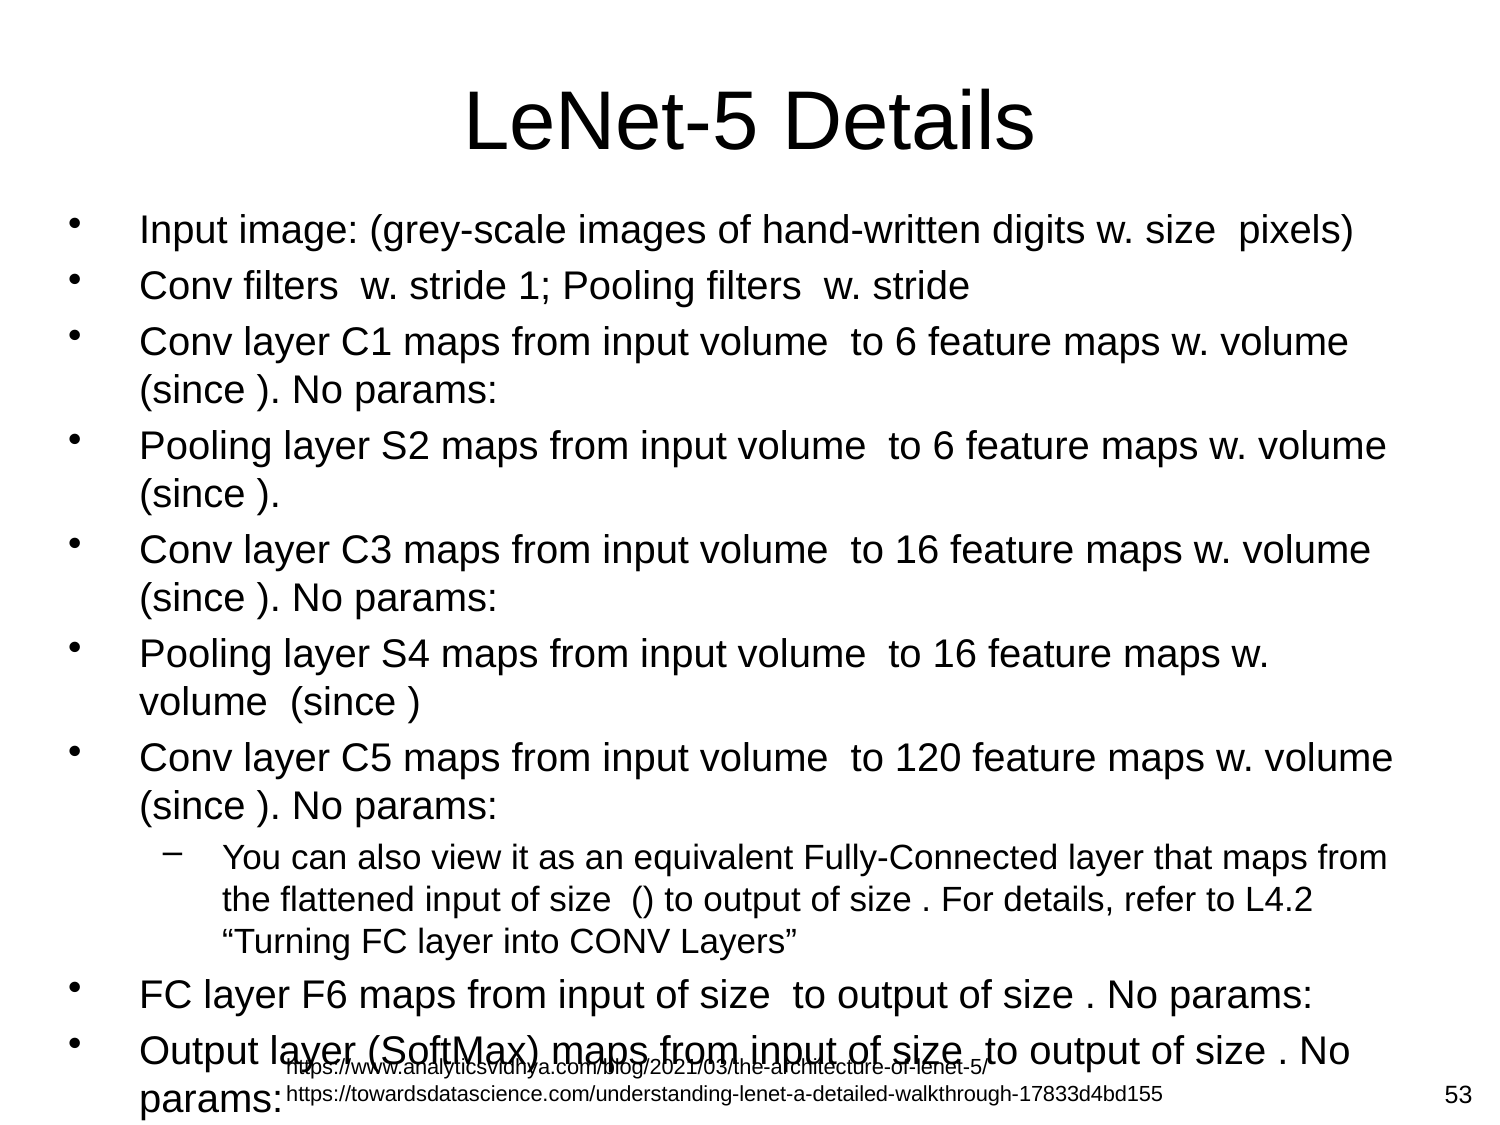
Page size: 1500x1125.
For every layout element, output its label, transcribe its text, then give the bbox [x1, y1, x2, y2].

slide_number 53 [1229, 1070, 1488, 1112]
text_box https://www.analyticsvidhya.com/blog/2021/03/the-architecture-of-lenet-5/ https://towardsdatascience.com/understanding-lenet-a-detailed-walkthrough-17833d4bd155 [271, 1045, 1229, 1113]
title LeNet-5 Details [74, 44, 1426, 188]
